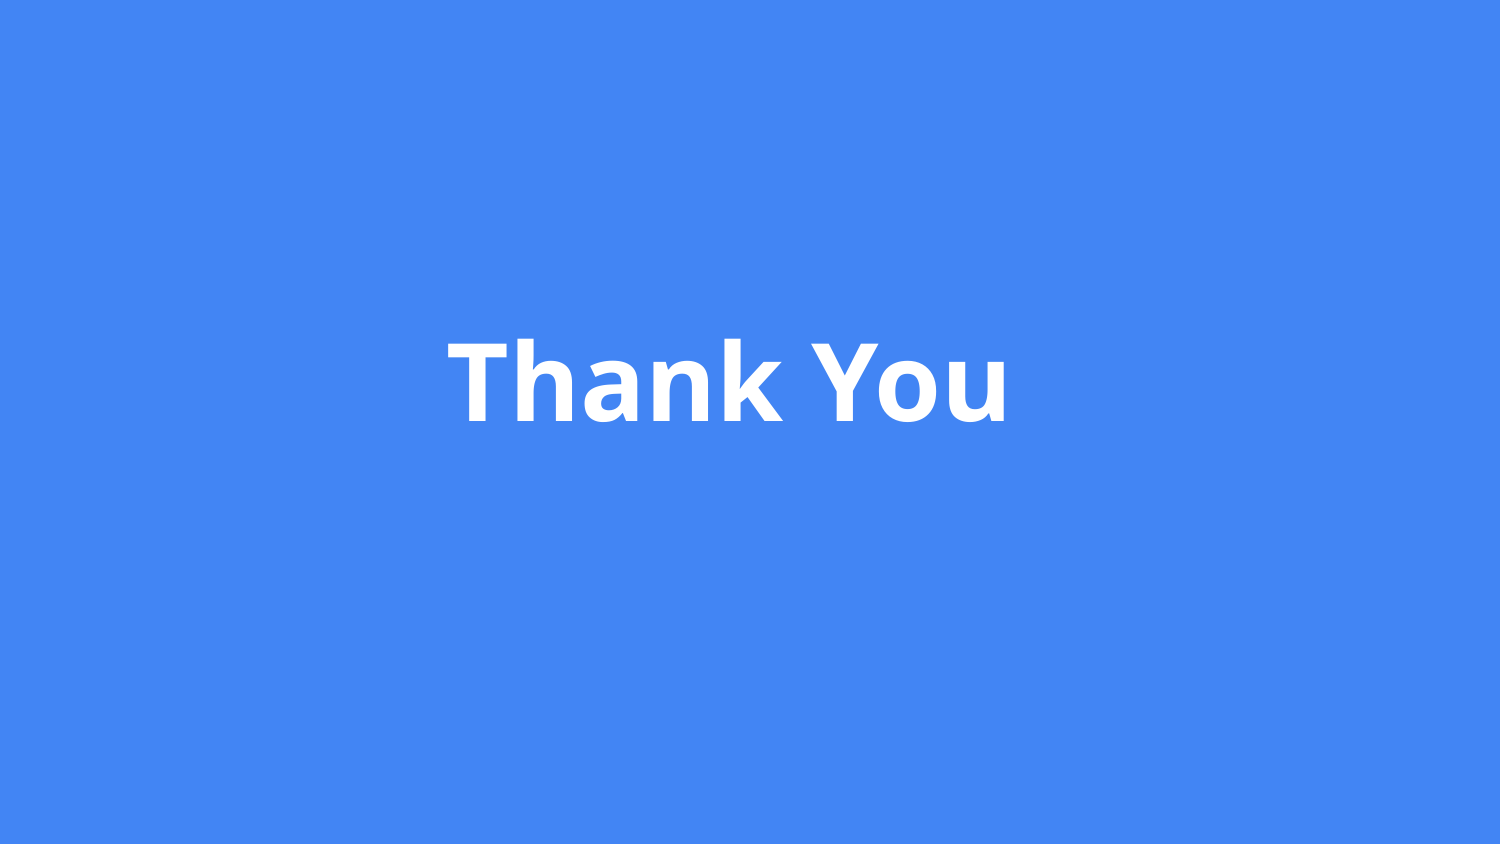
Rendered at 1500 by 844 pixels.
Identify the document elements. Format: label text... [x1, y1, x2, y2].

text_box Thank You [259, 297, 1176, 458]
